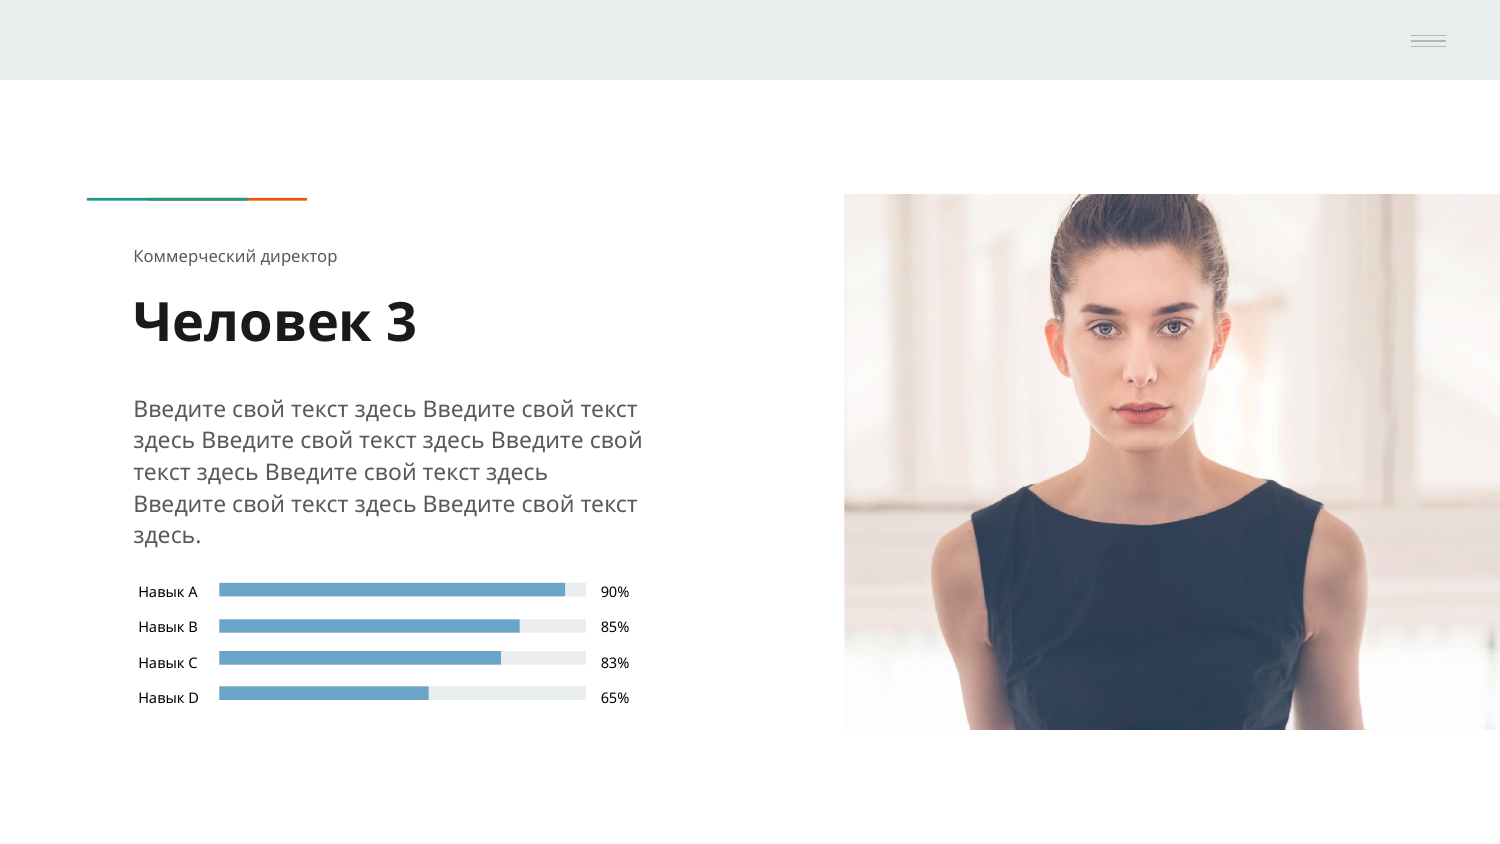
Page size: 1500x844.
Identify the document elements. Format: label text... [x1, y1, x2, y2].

text_box Навык D [123, 671, 233, 711]
text_box 83% [585, 635, 696, 671]
text_box Навык A [123, 565, 233, 600]
text_box Навык C [123, 635, 233, 671]
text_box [219, 618, 587, 633]
text_box 90% [585, 565, 696, 600]
title Человек 3 [118, 271, 660, 357]
text_box Навык B [123, 600, 233, 635]
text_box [219, 582, 587, 597]
picture [844, 194, 1500, 730]
subtitle Коммерческий директор [118, 227, 670, 267]
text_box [219, 686, 587, 701]
list Введите свой текст здесь Введите свой текст здесь Введите свой текст здесь Введите свой текст здесь Введите свой текст здесь Введите свой текст здесь Введите свой текст здесь. [118, 375, 660, 551]
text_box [219, 650, 587, 665]
text_box 65% [585, 671, 696, 711]
text_box 85% [585, 600, 696, 635]
